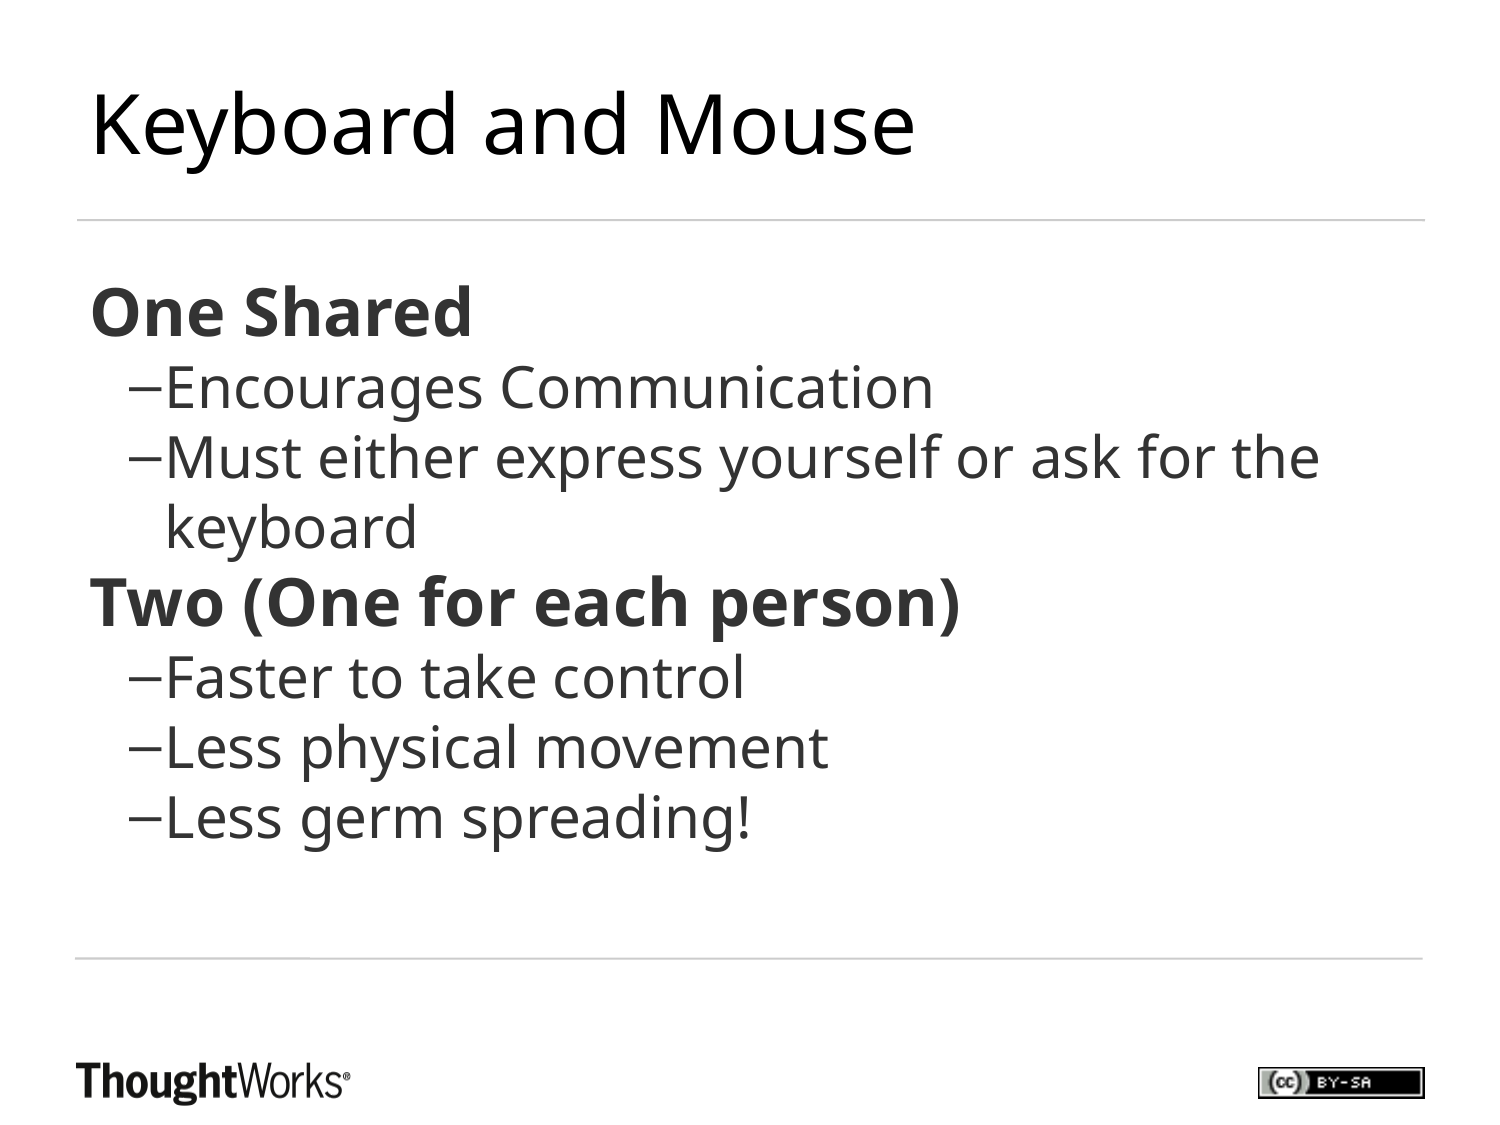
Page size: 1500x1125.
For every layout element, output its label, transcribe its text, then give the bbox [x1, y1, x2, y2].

text_box One Shared Encourages Communication Must either express yourself or ask for the keyboard Two (One for each person) Faster to take control Less physical movement Less germ spreading! [75, 262, 1425, 948]
picture [75, 1062, 351, 1106]
text_box Keyboard and Mouse [75, 45, 1425, 197]
picture [1258, 1067, 1425, 1099]
